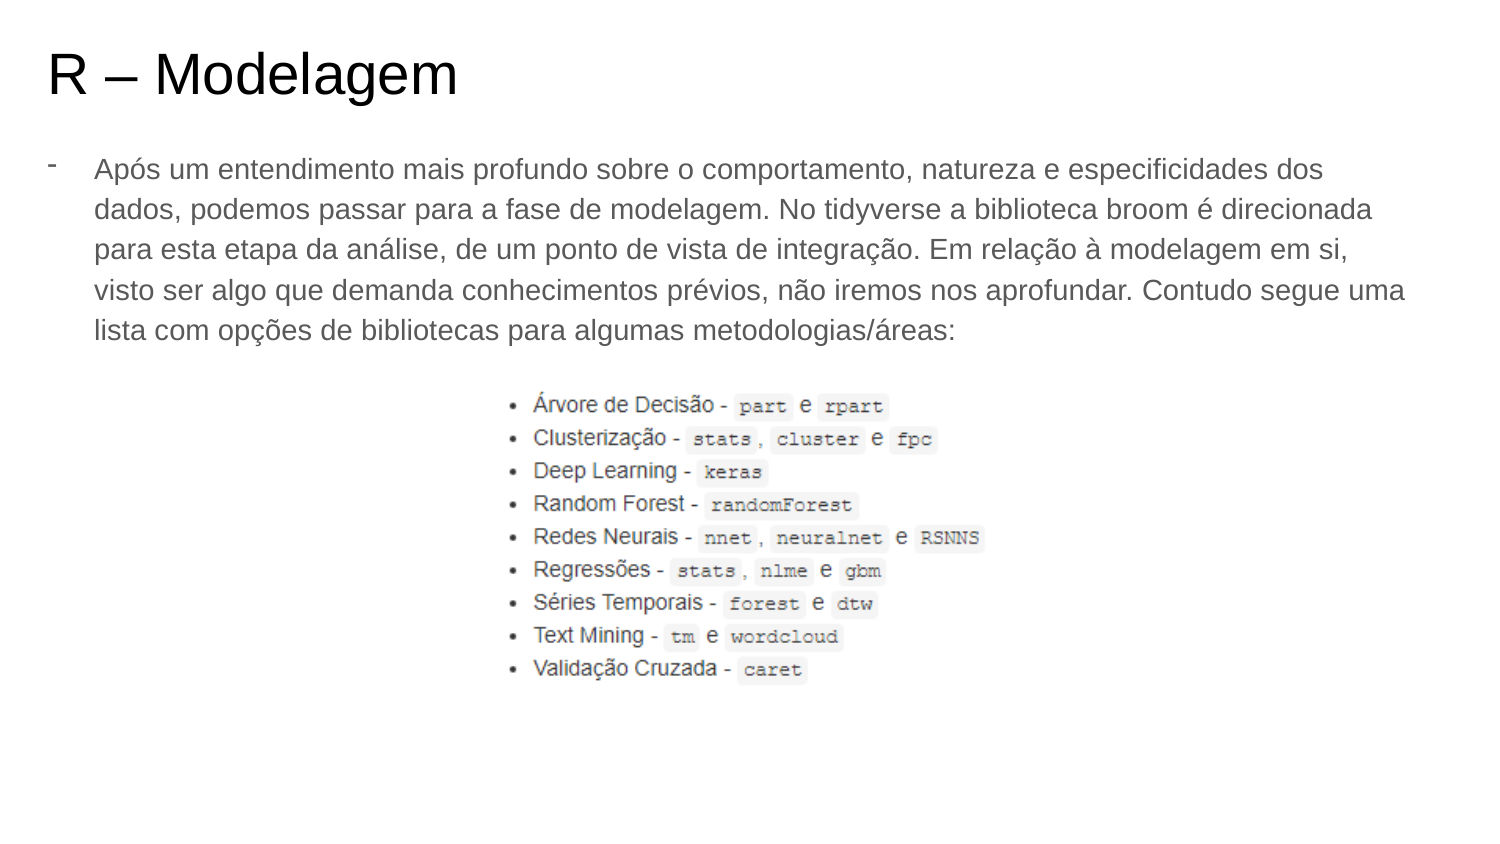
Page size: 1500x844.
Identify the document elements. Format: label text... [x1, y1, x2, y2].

text_box R – Modelagem [32, 20, 1430, 115]
picture [496, 378, 1004, 691]
text_box Após um entendimento mais profundo sobre o comportamento, natureza e especificidades dos dados, podemos passar para a fase de modelagem. No tidyverse a biblioteca broom é direcionada para esta etapa da análise, de um ponto de vista de integração. Em relação à modelagem em si, visto ser algo que demanda conhecimentos prévios, não iremos nos aprofundar. Contudo segue uma lista com opções de bibliotecas para algumas metodologias/áreas: [32, 130, 1430, 660]
